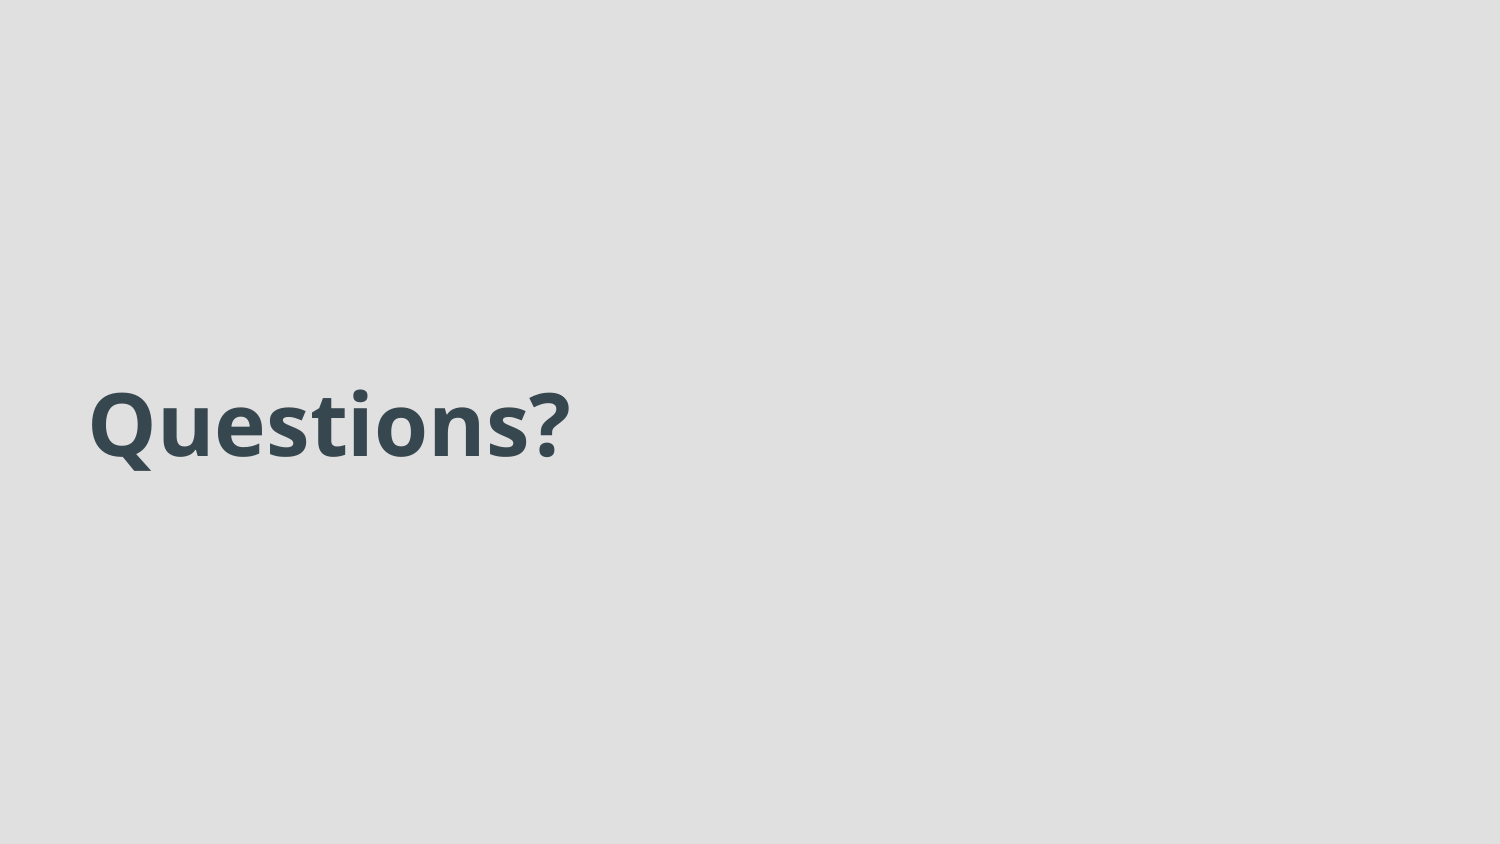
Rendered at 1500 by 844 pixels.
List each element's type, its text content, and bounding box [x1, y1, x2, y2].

title Questions? [72, 363, 1295, 481]
